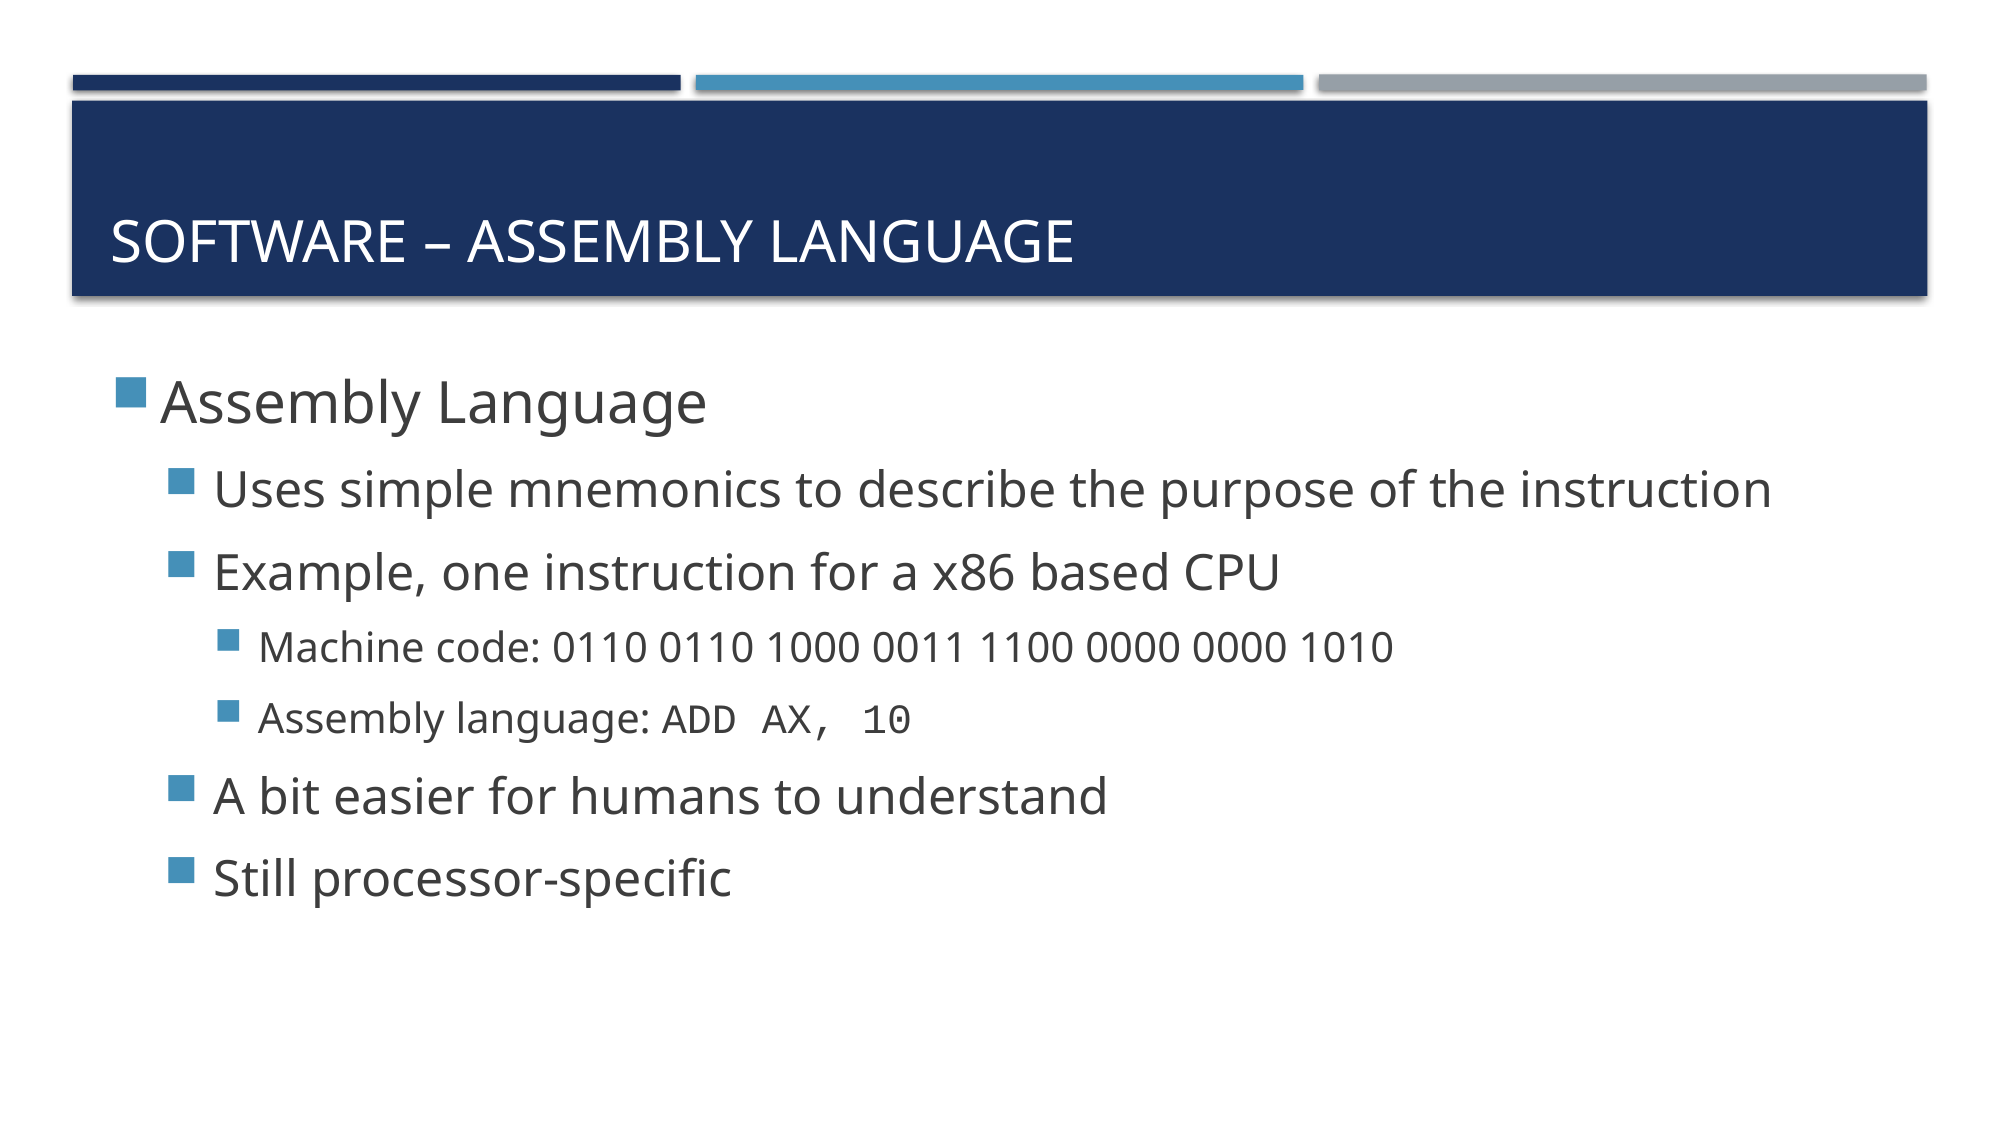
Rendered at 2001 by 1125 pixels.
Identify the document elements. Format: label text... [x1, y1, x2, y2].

title SOFTWARE – ASSEMBLY LANGUAGE [95, 115, 1905, 282]
list Assembly Language Uses simple mnemonics to describe the purpose of the instruction Example, one instruction for a x86 based CPU Machine code: 0110 0110 1000 0011 1100 0000 0000 1010 Assembly language: ADD AX, 10 A bit easier for humans to understand Still processor-specific [95, 357, 1905, 962]
